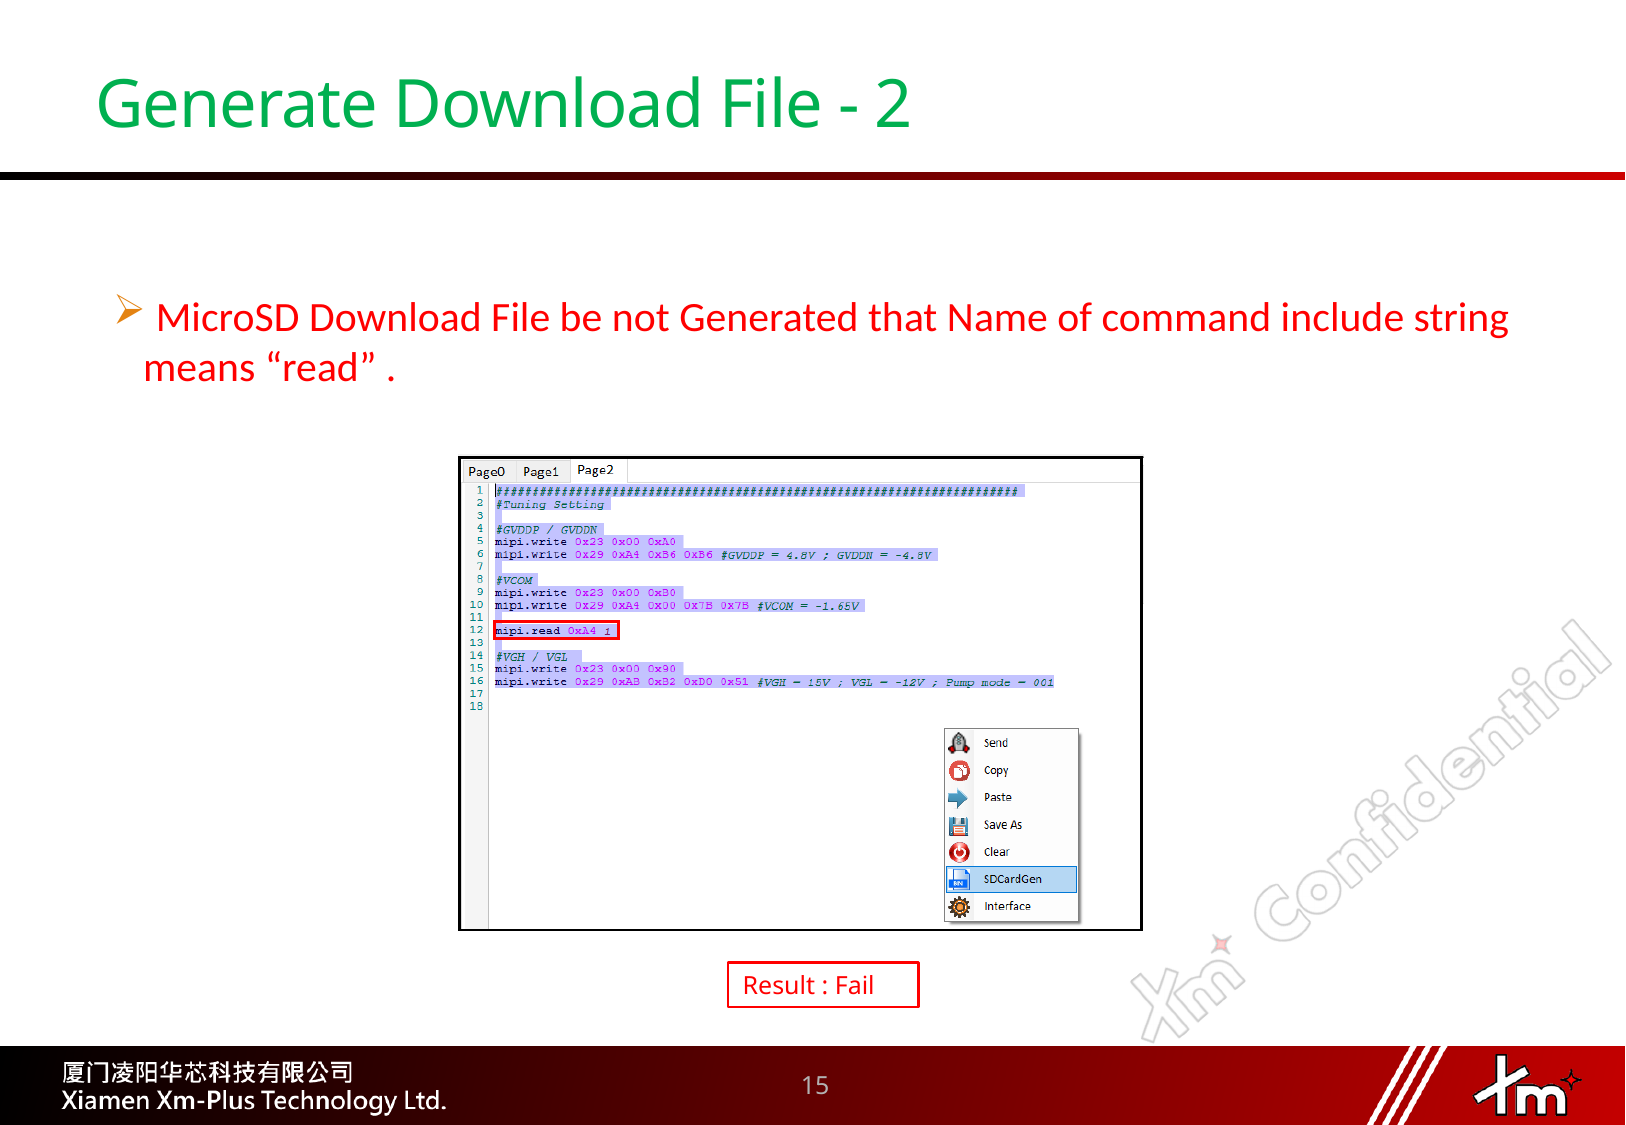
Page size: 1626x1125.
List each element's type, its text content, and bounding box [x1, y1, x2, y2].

picture [458, 454, 1144, 929]
text_box Result : Fail [727, 962, 919, 1007]
slide_number 15 [780, 1056, 845, 1117]
list MicroSD Download File be not Generated that Name of command include string means “read” . [80, 219, 1569, 959]
picture [0, 959, 1625, 1125]
picture [1569, 615, 1613, 703]
picture [0, 172, 1625, 180]
title Generate Download File - 2 [80, 41, 1404, 173]
